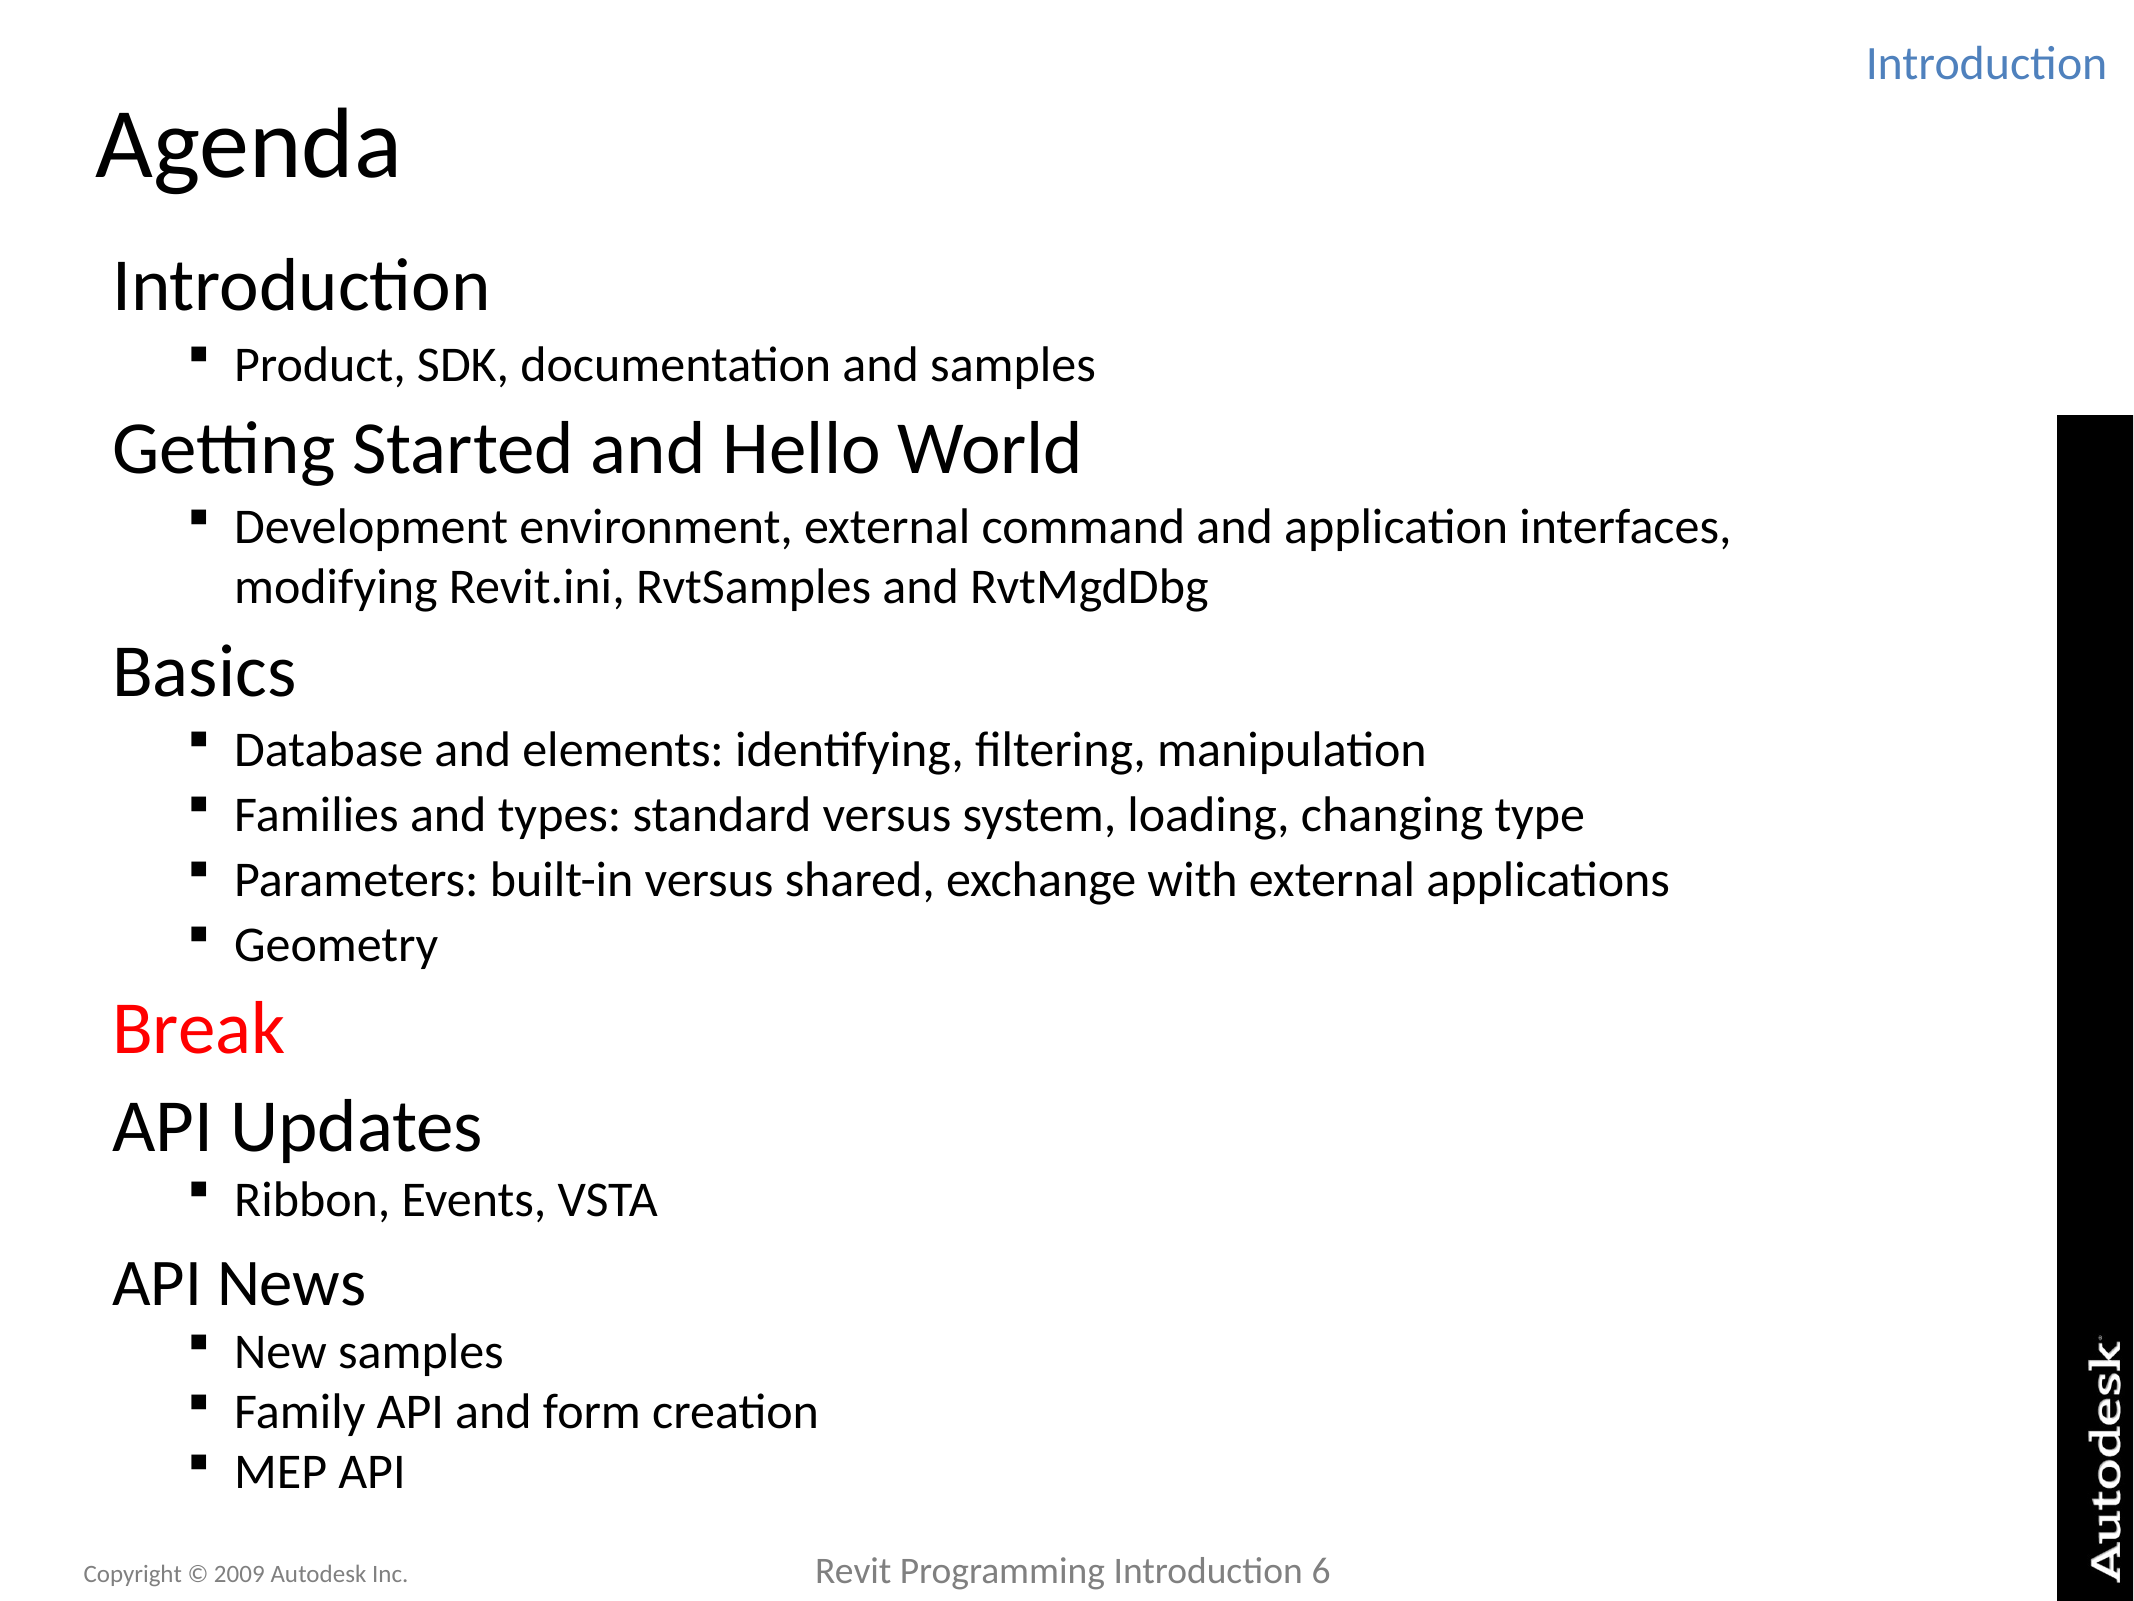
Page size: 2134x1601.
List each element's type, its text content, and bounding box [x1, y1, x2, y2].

picture [2057, 415, 2134, 1601]
list Introduction Product, SDK, documentation and samples Getting Started and Hello World Development environment, external command and application interfaces, modifying Revit.ini, RvtSamples and RvtMgdDbg Basics Database and elements: identifying, filtering, manipulation Families and types: standard versus system, loading, changing type Parameters: built-in versus shared, exchange with external applications Geometry Break API Updates Ribbon, Events, VSTA API News New samples Family API and form creation MEP API [91, 225, 1762, 1523]
title Agenda [74, 67, 2018, 216]
text_box Introduction [1637, 31, 2108, 90]
